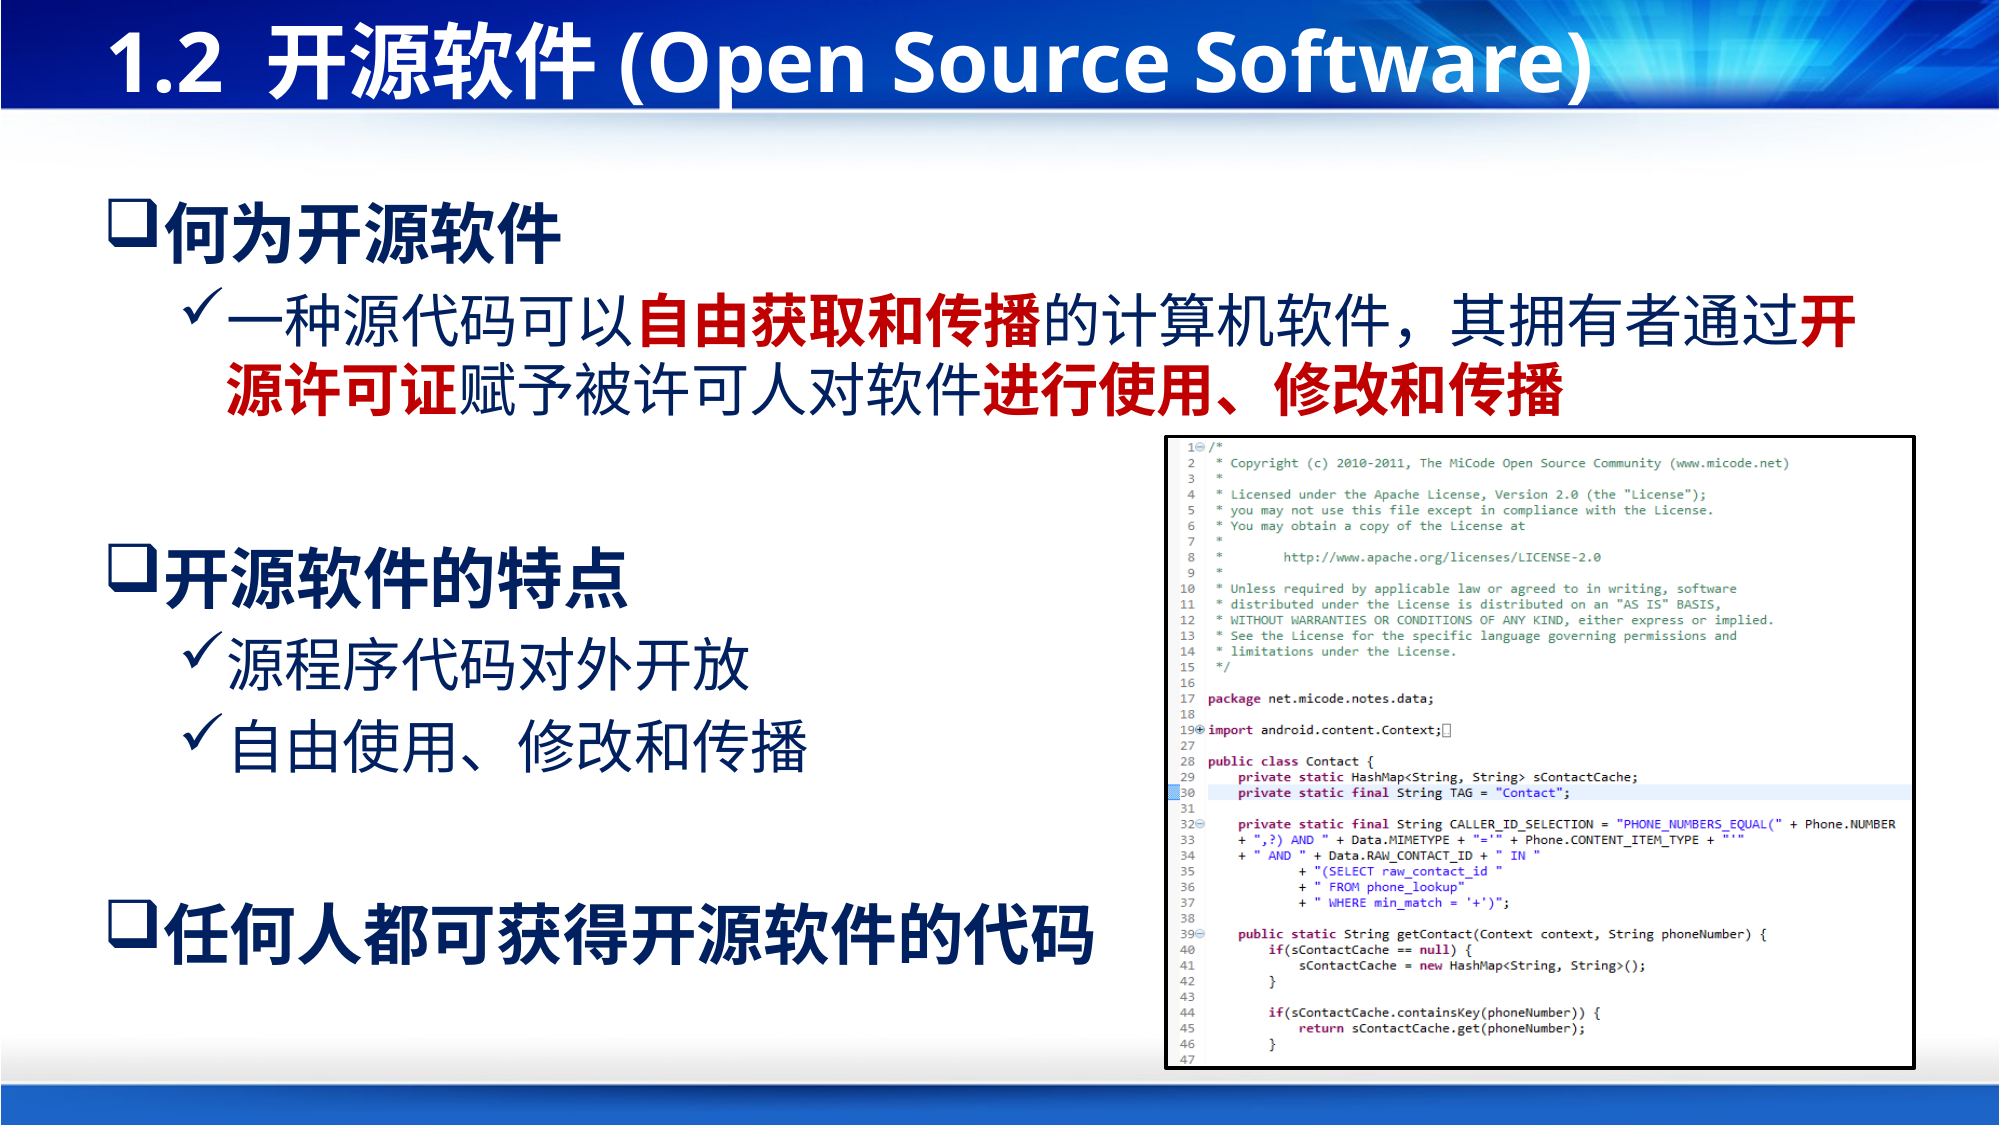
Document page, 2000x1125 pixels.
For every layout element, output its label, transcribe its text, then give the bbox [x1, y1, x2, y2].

title 1.2 开源软件(Open Source Software) [90, 1, 1880, 118]
picture [1, 0, 1999, 1125]
list 何为开源软件 一种源代码可以自由获取和传播的计算机软件，其拥有者通过开源许可证赋予被许可人对软件进行使用、修改和传播 开源软件的特点 源程序代码对外开放 自由使用、修改和传播 任何人都可获得开源软件的代码 [88, 184, 1880, 1012]
